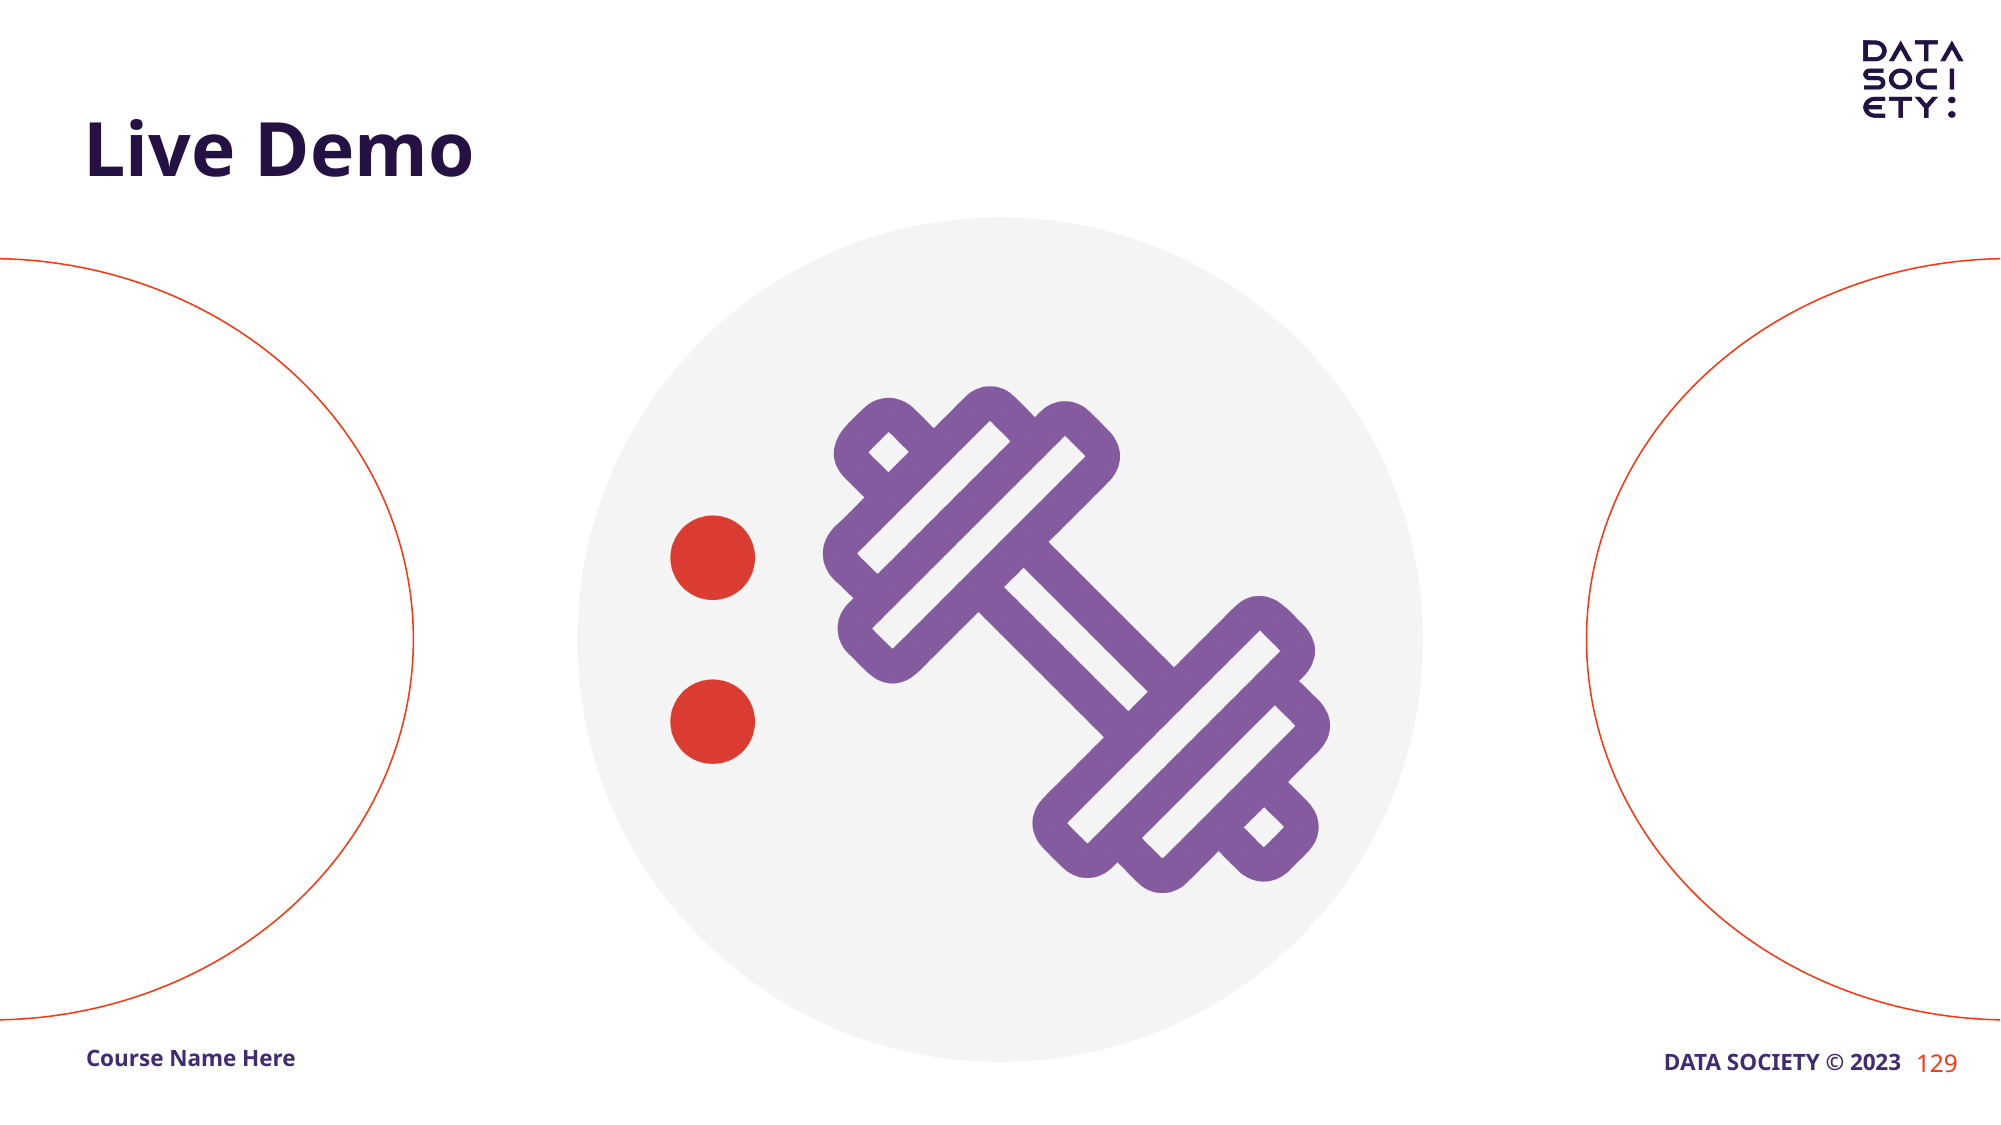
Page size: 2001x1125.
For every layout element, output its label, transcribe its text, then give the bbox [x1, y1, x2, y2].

slide_number ‹#› [1853, 1033, 1974, 1097]
title Live Demo [68, 86, 1932, 212]
picture [577, 217, 1423, 1062]
picture [1863, 40, 1964, 118]
